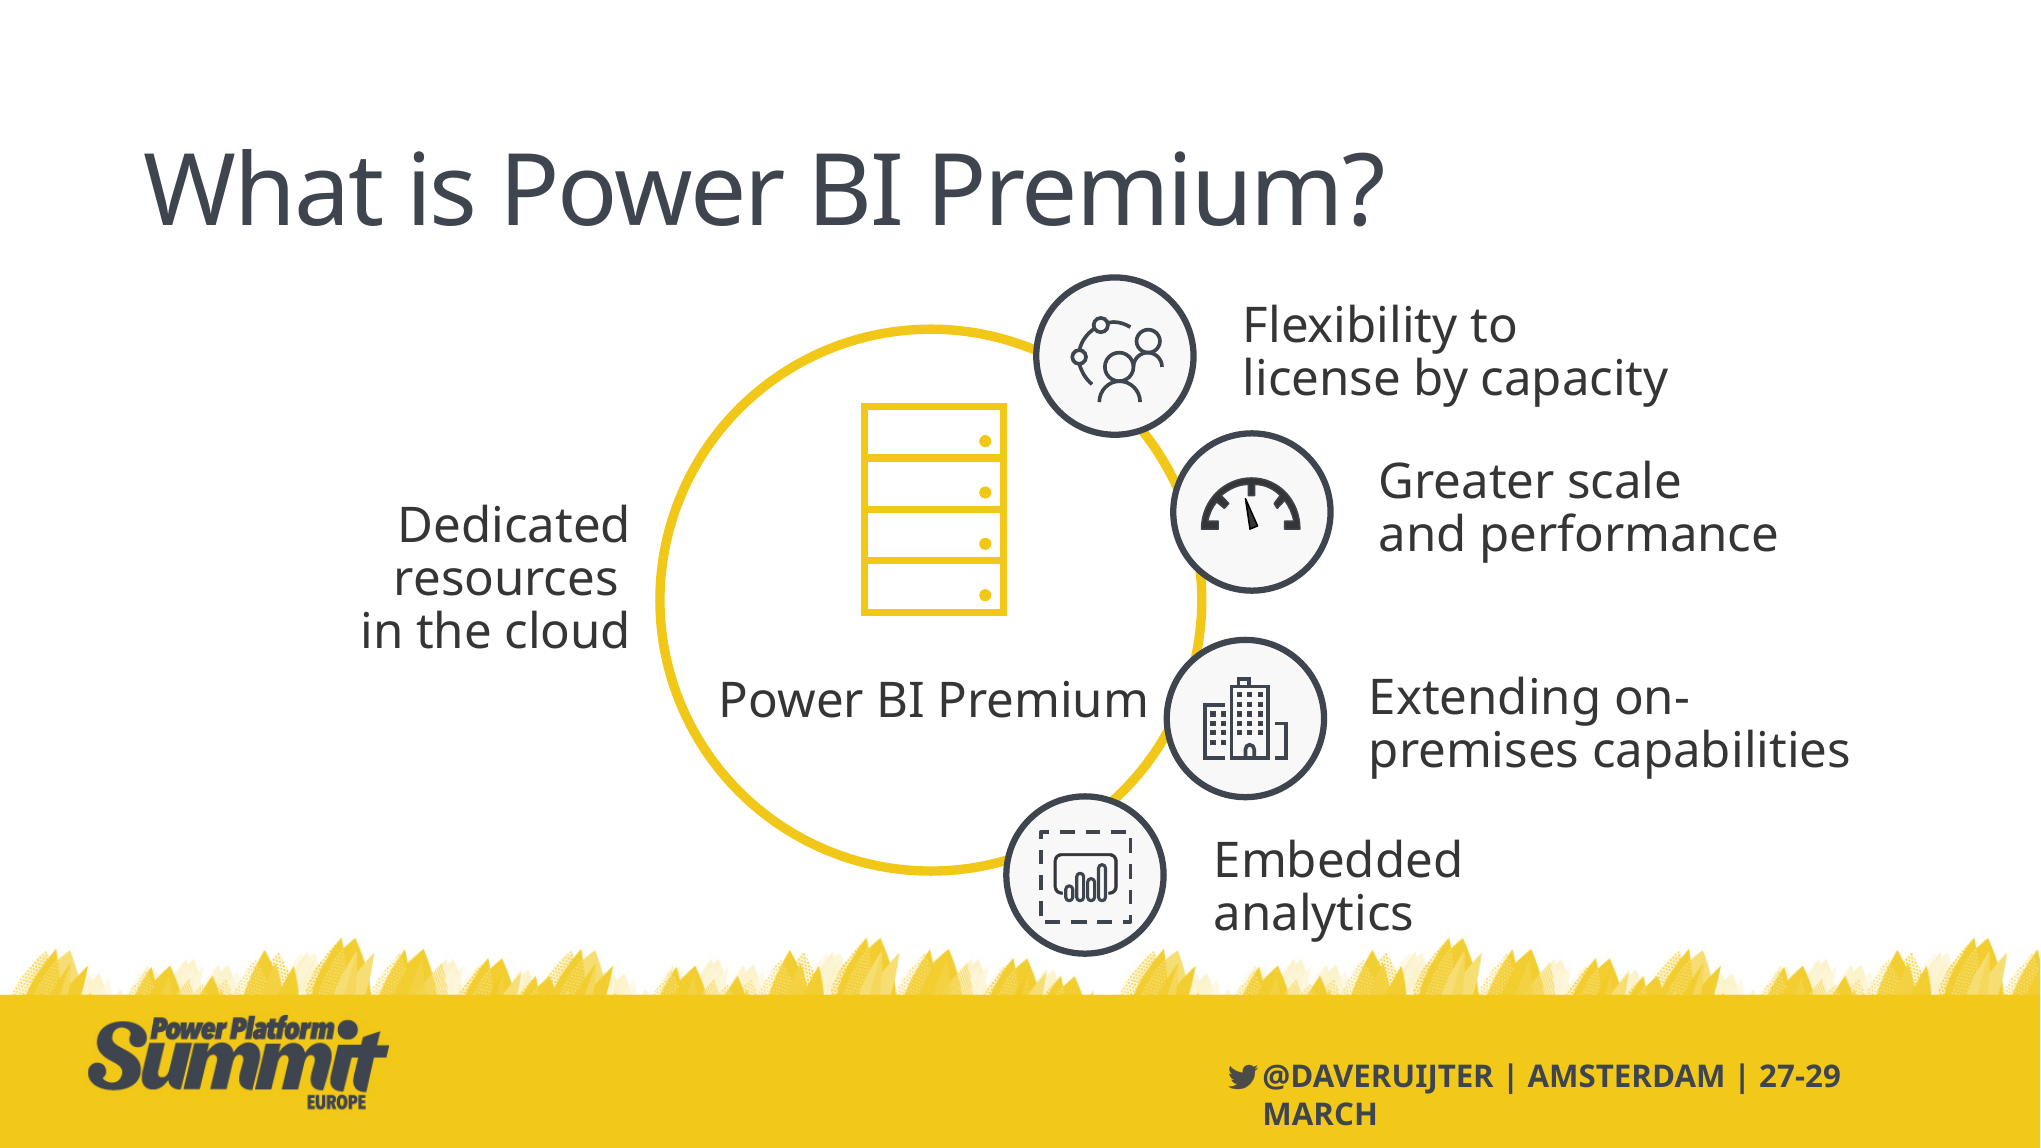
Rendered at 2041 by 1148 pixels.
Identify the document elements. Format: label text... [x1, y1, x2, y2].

text_box Power BI Premium [718, 668, 1149, 728]
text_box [1006, 796, 1164, 954]
title What is Power BI Premium? [120, 123, 1996, 275]
text_box [659, 329, 1202, 872]
text_box Embedded analytics [1184, 827, 1712, 949]
text_box Greater scale and performance [1349, 449, 1877, 570]
text_box Extending on-premises capabilities [1339, 664, 1890, 786]
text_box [863, 406, 1004, 613]
text_box Flexibility to license by capacity [1213, 292, 1741, 413]
picture [0, 0, 2041, 1148]
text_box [1166, 639, 1325, 798]
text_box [1172, 433, 1331, 591]
text_box Dedicated resources in the cloud [45, 492, 646, 667]
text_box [1035, 277, 1194, 435]
